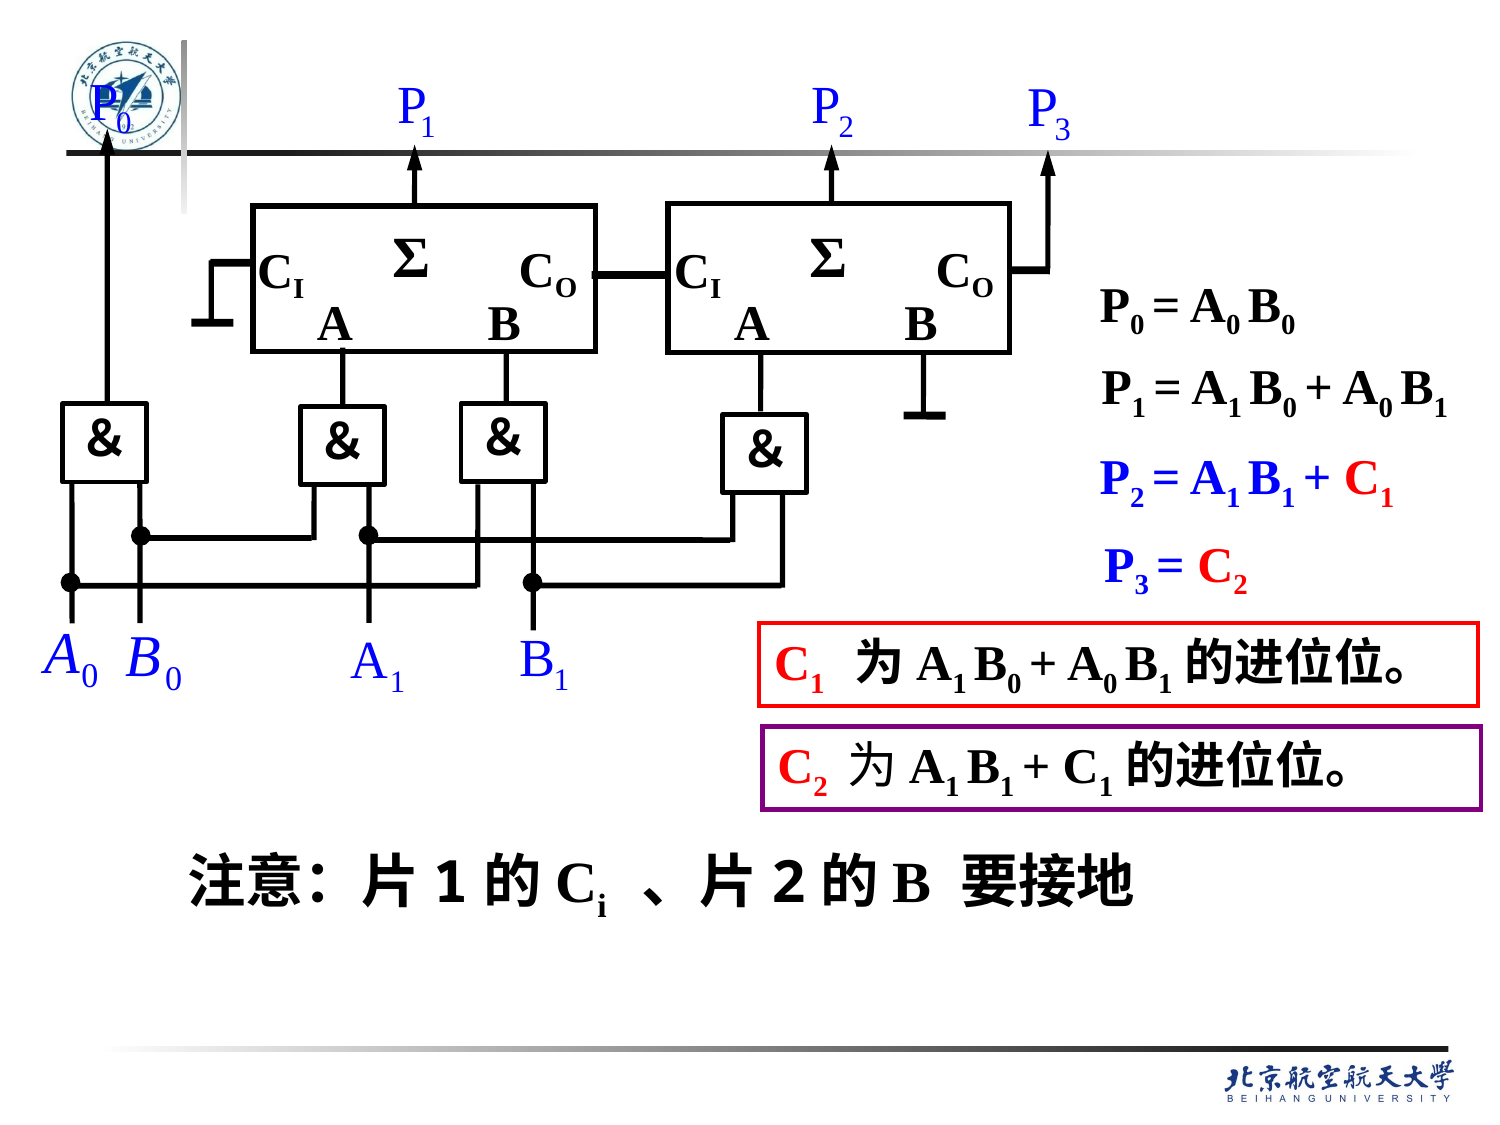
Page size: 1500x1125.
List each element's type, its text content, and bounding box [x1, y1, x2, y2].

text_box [659, 203, 1031, 359]
picture [1224, 1057, 1457, 1104]
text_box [300, 401, 385, 485]
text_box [30, 67, 191, 703]
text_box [511, 482, 572, 489]
picture [70, 40, 182, 67]
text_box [1007, 70, 1078, 271]
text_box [61, 484, 478, 592]
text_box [461, 398, 546, 482]
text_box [359, 489, 523, 545]
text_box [242, 205, 615, 359]
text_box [1084, 264, 1500, 600]
text_box C1 为A1 B0 + A0 B1的进位位。 [759, 623, 1479, 707]
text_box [903, 353, 946, 416]
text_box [722, 409, 807, 493]
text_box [803, 70, 860, 203]
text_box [523, 487, 783, 592]
text_box C2 为A1 B1 + C1的进位位。 [762, 726, 1482, 810]
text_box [511, 545, 572, 697]
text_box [388, 70, 441, 204]
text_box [342, 592, 412, 699]
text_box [191, 260, 253, 323]
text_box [62, 399, 147, 482]
text_box 注意：片1的Ci 、片2的B 要接地 [172, 837, 1405, 932]
